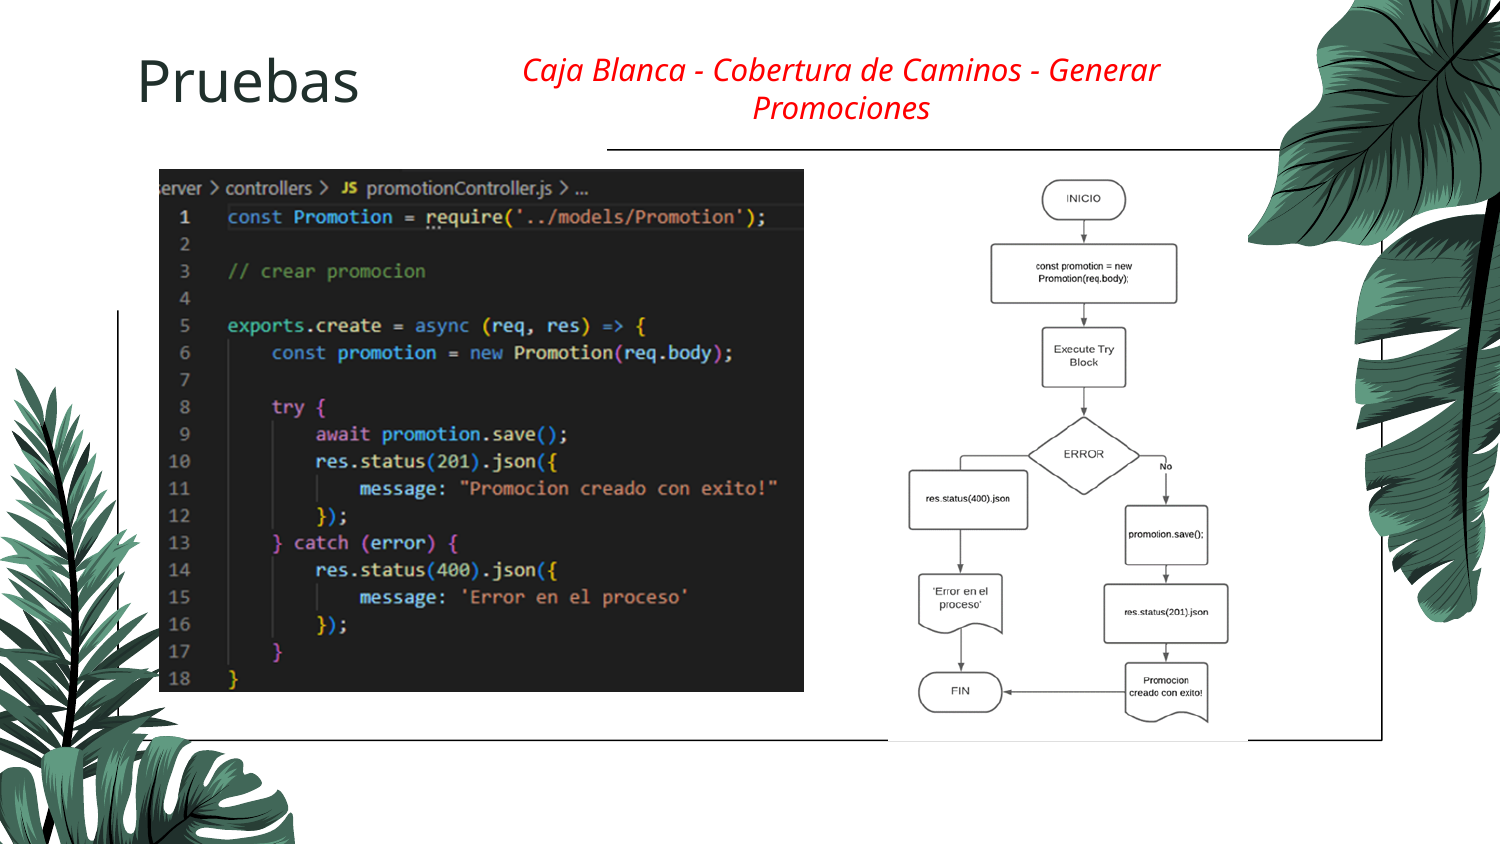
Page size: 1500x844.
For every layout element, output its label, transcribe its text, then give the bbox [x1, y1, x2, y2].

picture [887, 160, 1248, 741]
picture [159, 169, 804, 693]
title Pruebas [120, 29, 580, 197]
title Caja Blanca - Cobertura de Caminos - Generar Promociones [445, 35, 1238, 135]
